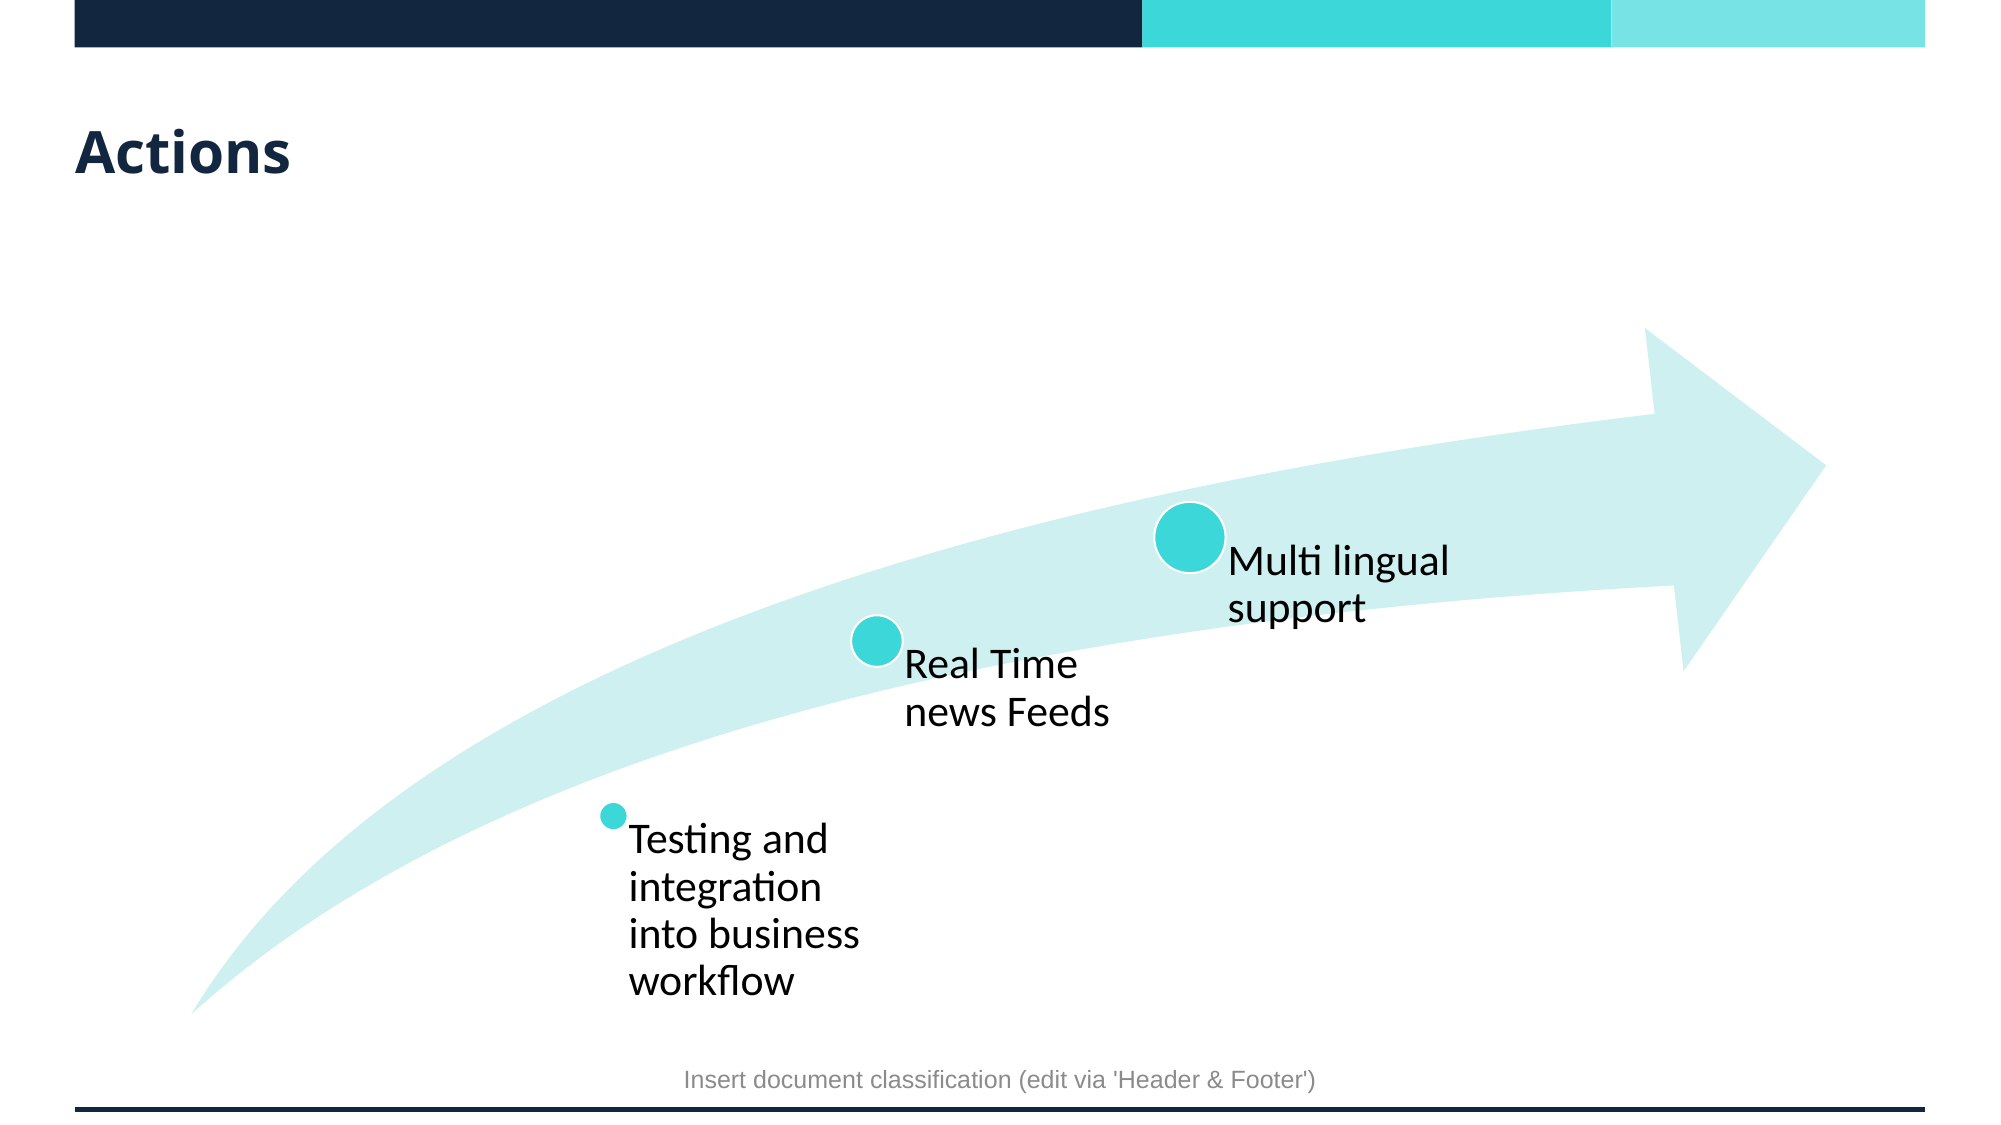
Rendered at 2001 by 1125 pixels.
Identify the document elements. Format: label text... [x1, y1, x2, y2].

title Actions [75, 75, 1925, 225]
footer Insert document classification (edit via 'Header & Footer') [500, 1046, 1501, 1110]
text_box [74, 328, 1943, 1015]
